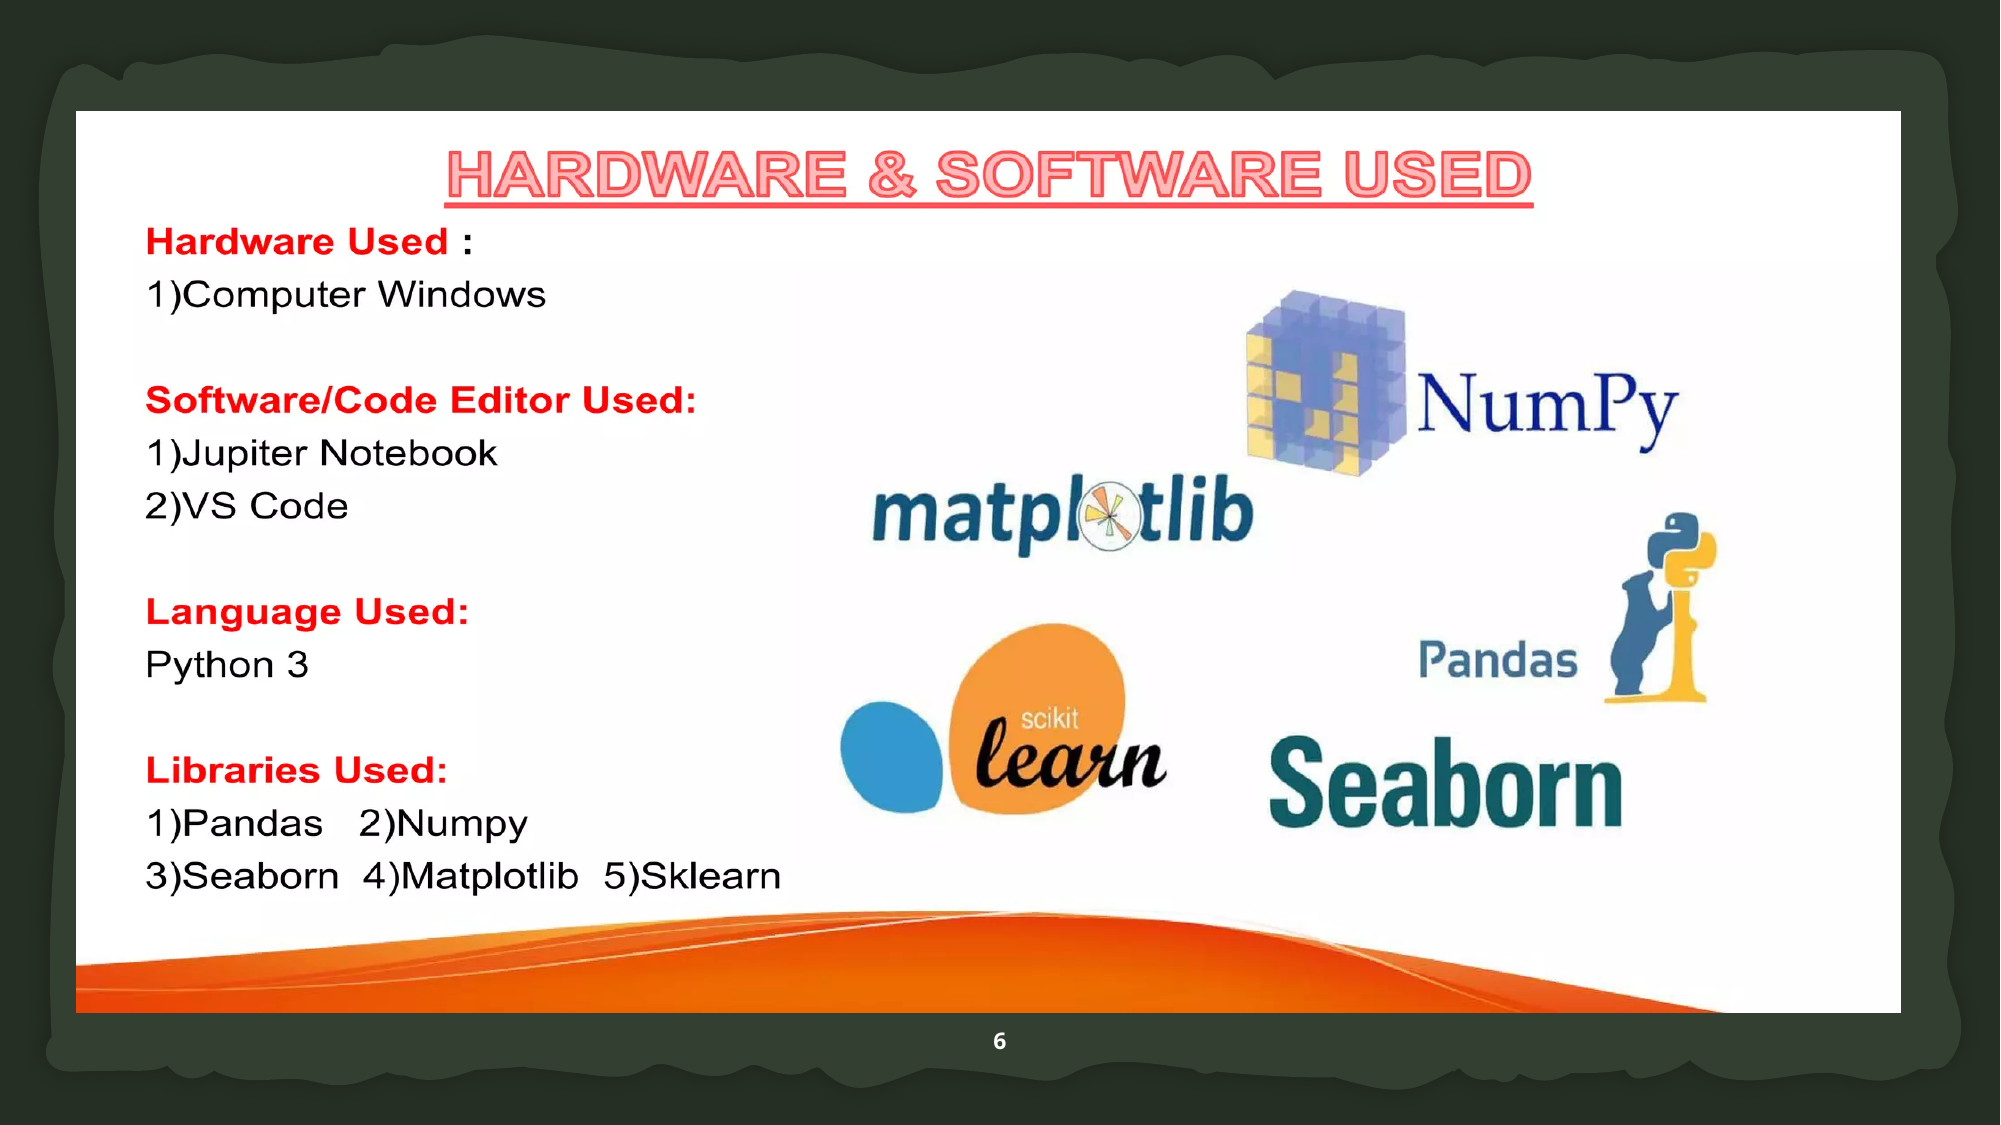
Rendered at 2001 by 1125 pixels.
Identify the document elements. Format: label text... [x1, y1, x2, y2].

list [76, 111, 1901, 1013]
slide_number 6 [954, 1013, 1045, 1072]
